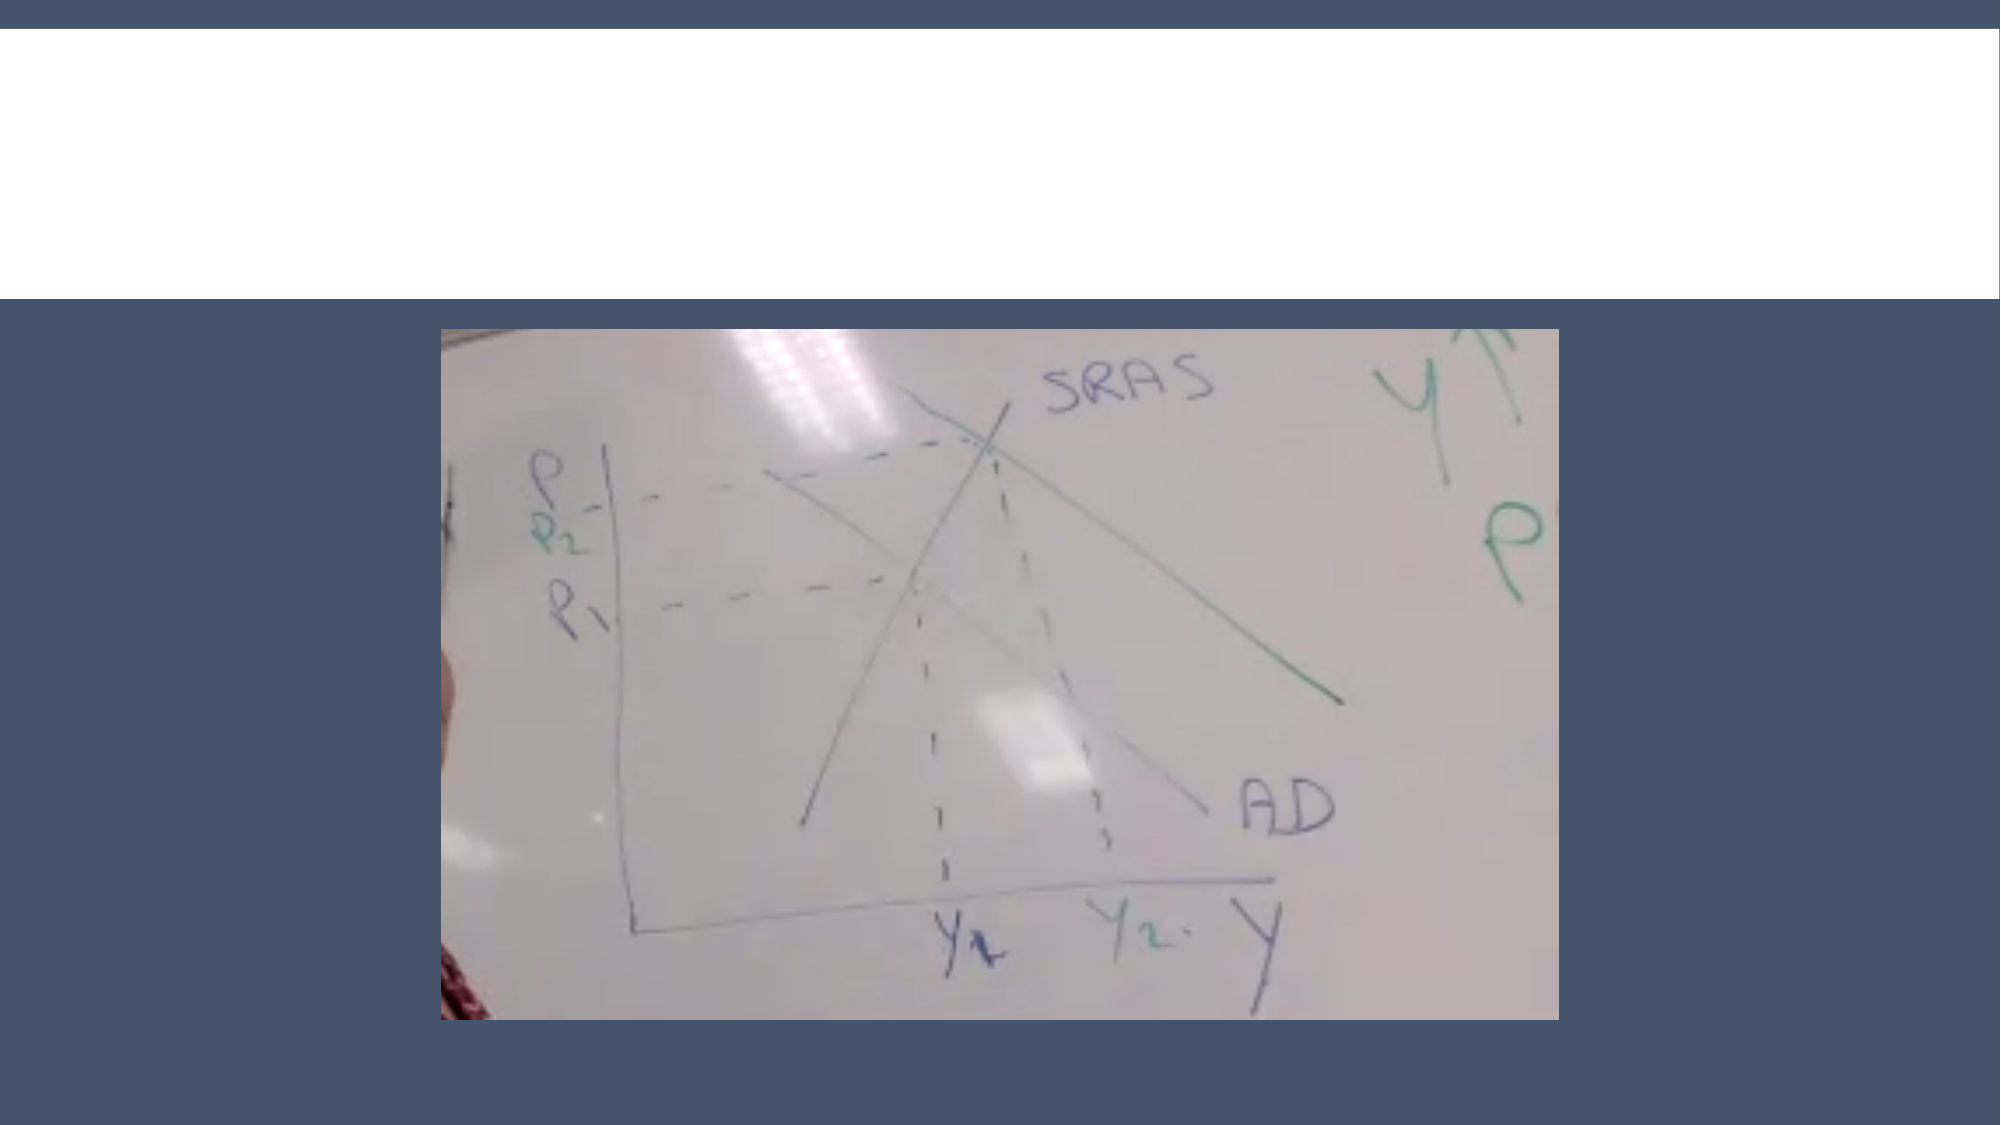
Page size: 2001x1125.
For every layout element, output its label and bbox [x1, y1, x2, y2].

list [440, 329, 1559, 1021]
